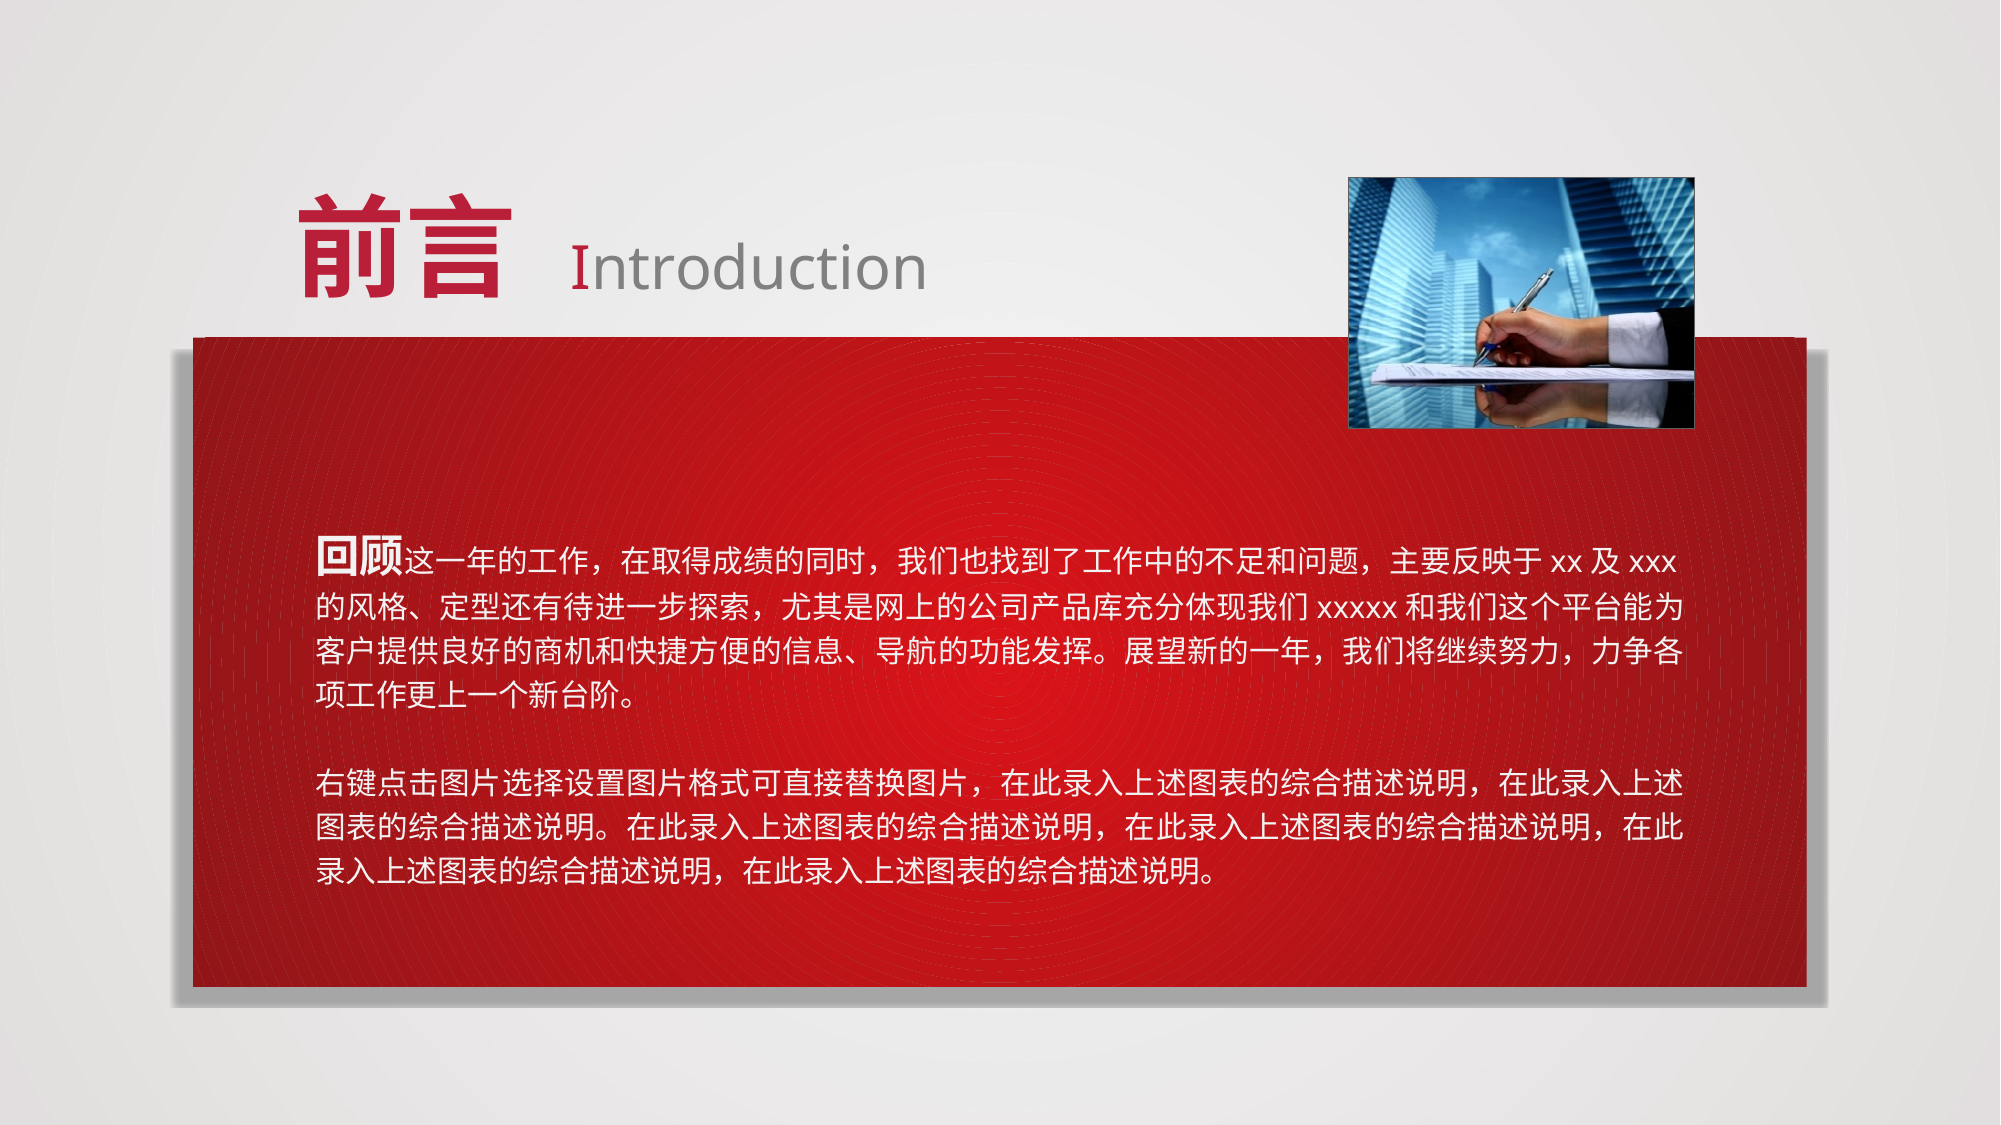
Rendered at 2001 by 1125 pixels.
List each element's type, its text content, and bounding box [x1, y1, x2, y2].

text_box Introduction [550, 218, 950, 312]
text_box [192, 337, 1808, 988]
text_box [1348, 177, 1695, 428]
text_box [177, 356, 1823, 1002]
text_box 回顾这一年的工作，在取得成绩的同时，我们也找到了工作中的不足和问题，主要反映于xx及xxx的风格、定型还有待进一步探索，尤其是网上的公司产品库充分体现我们xxxxx和我们这个平台能为客户提供良好的商机和快捷方便的信息、导航的功能发挥。展望新的一年，我们将继续努力，力争各项工作更上一个新台阶。 右键点击图片选择设置图片格式可直接替换图片，在此录入上述图表的综合描述说明，在此录入上述图表的综合描述说明。在此录入上述图表的综合描述说明，在此录入上述图表的综合描述说明，在此录入上述图表的综合描述说明，在此录入上述图表的综合描述说明。 [295, 507, 1705, 943]
text_box 前言 [274, 167, 537, 321]
